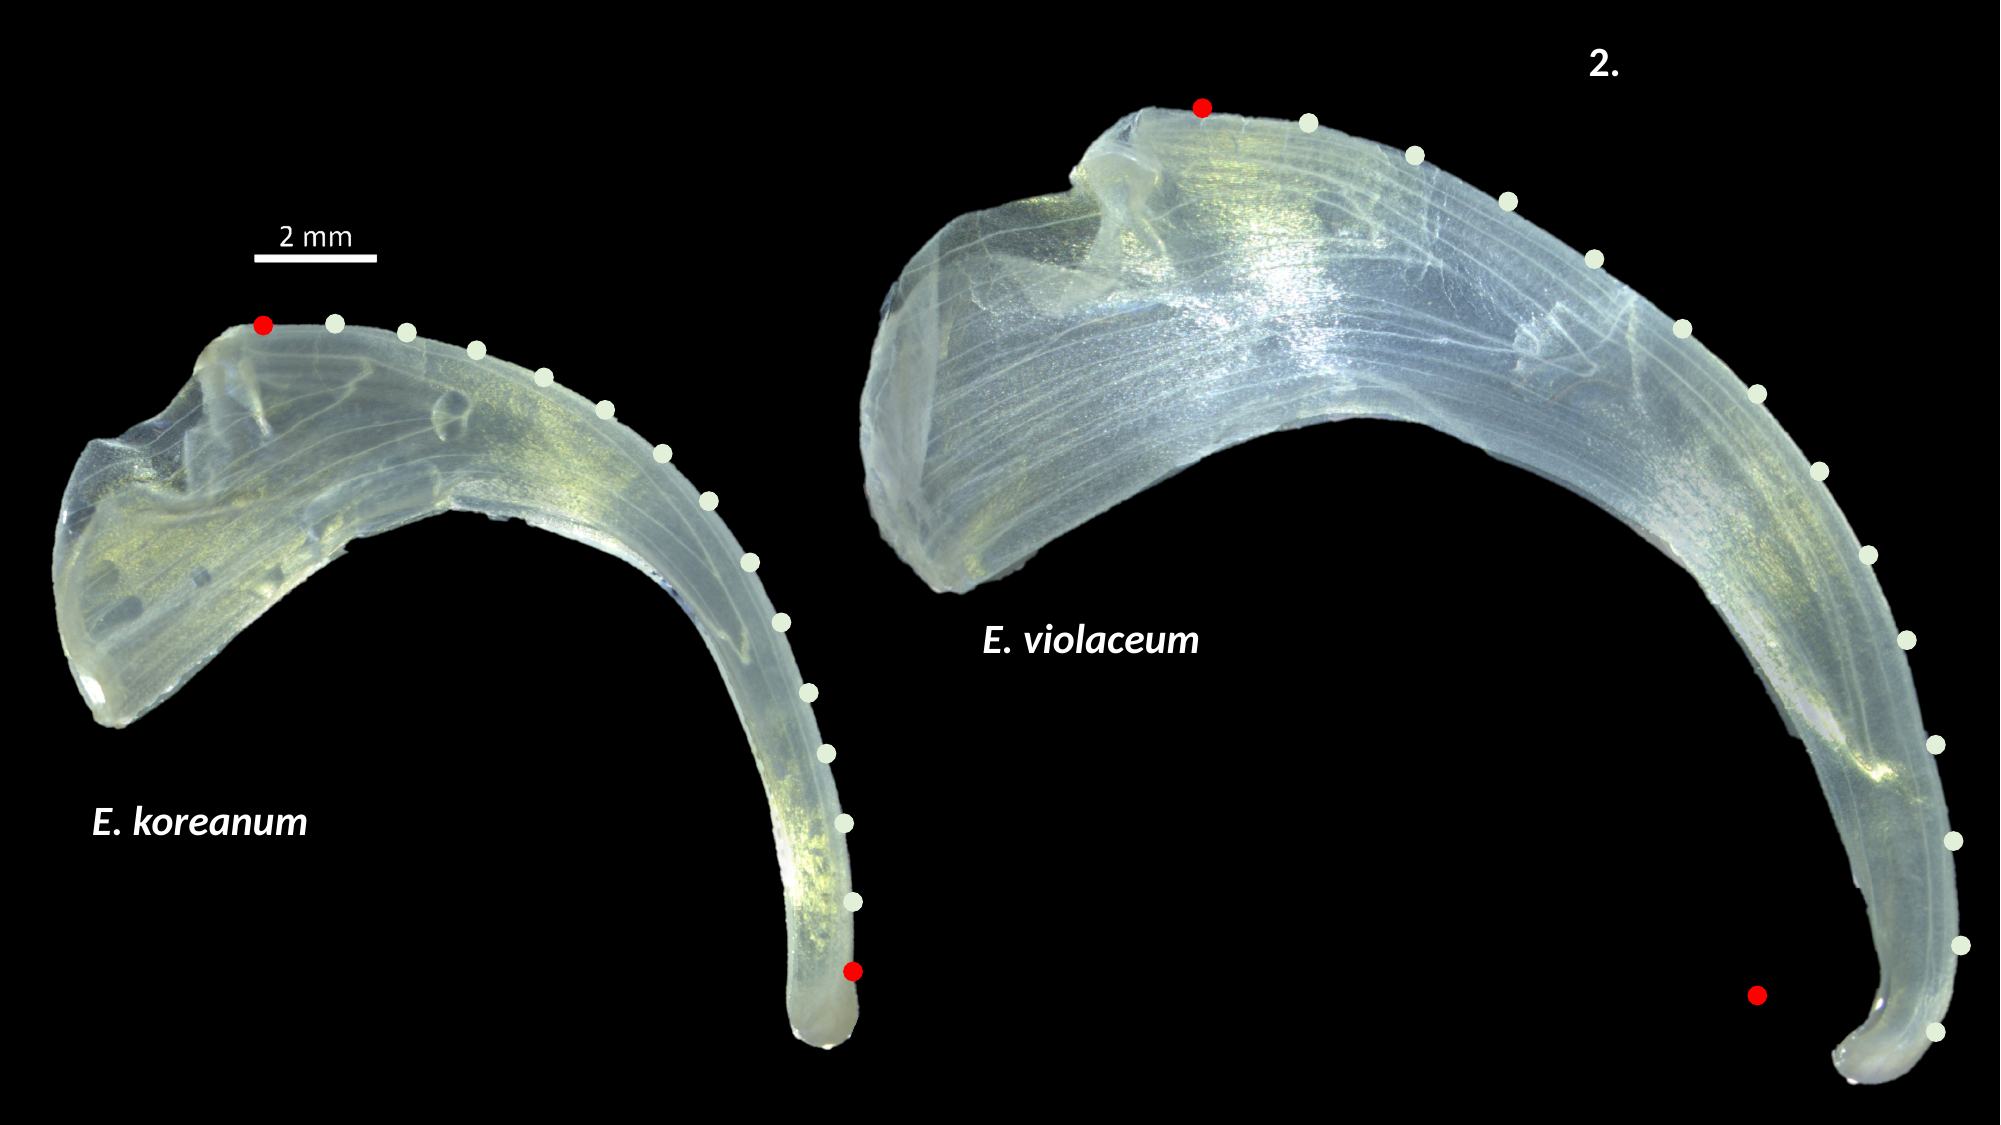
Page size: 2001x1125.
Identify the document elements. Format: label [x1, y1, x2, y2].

text_box [253, 315, 274, 336]
text_box [1963, 936, 1971, 955]
text_box [325, 313, 346, 334]
text_box [396, 322, 417, 343]
picture [0, 0, 2000, 1125]
